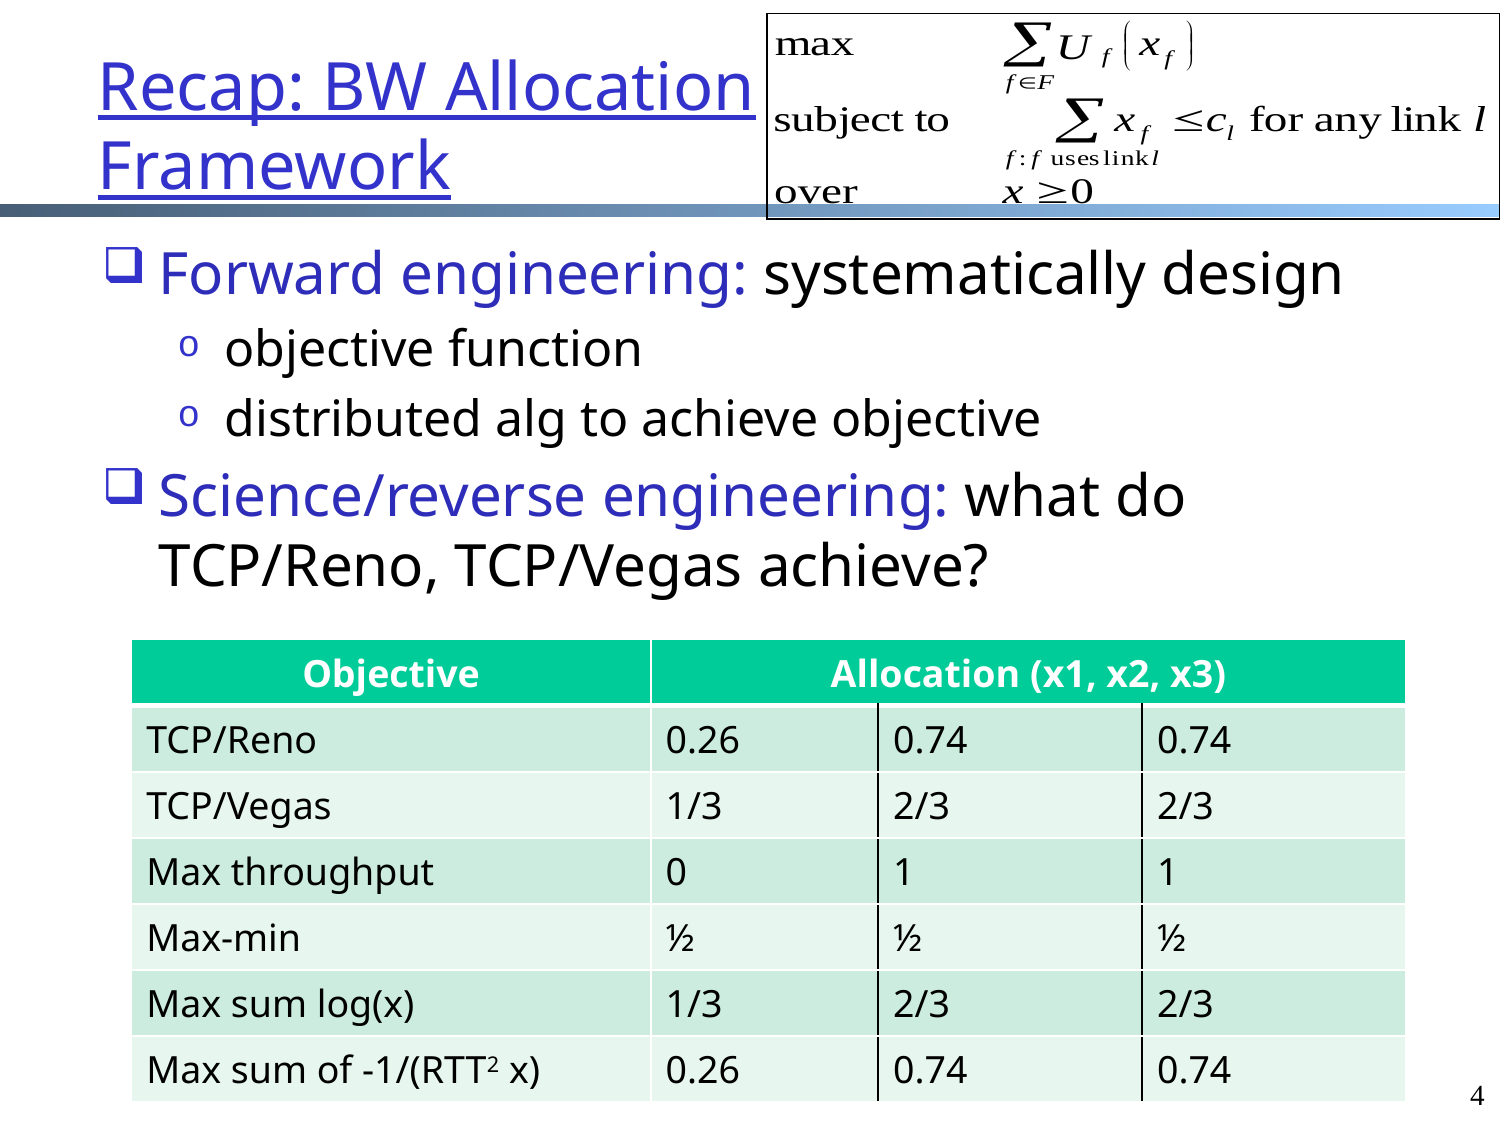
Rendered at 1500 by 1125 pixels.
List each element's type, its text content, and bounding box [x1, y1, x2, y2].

table_header Allocation (x1, x2, x3) [652, 640, 1405, 703]
table_cell 1 [1143, 839, 1405, 903]
table_header Objective [132, 640, 650, 703]
table_cell Max-min [132, 905, 650, 969]
table_cell TCP/Vegas [132, 773, 650, 837]
table_cell Max sum log(x) [132, 971, 650, 1035]
table_cell 0.26 [652, 708, 877, 771]
table_cell 2/3 [879, 773, 1141, 837]
table_cell 0.74 [1143, 1037, 1405, 1101]
table_cell 0.26 [652, 1037, 877, 1101]
table_cell 0.74 [879, 708, 1141, 771]
table_cell ½ [1143, 905, 1405, 969]
table_cell 1 [879, 839, 1141, 903]
table_cell 0 [652, 839, 877, 903]
table_cell 1/3 [652, 773, 877, 837]
table_cell 2/3 [1143, 773, 1405, 837]
table_cell Max sum of -1/(RTT2 x) [132, 1037, 650, 1101]
table_cell 2/3 [1143, 971, 1405, 1035]
table_cell ½ [879, 905, 1141, 969]
list Forward engineering: systematically design objective function distributed alg to achieve objective Science/reverse engineering: what do TCP/Reno, TCP/Vegas achieve? [87, 228, 1472, 992]
table_cell 1/3 [652, 971, 877, 1035]
table_cell TCP/Reno [132, 708, 650, 771]
table_cell Max throughput [132, 839, 650, 903]
title Recap: BW Allocation Framework [82, 29, 762, 218]
table_cell 0.74 [1143, 708, 1405, 771]
table_cell ½ [652, 905, 877, 969]
table_cell 2/3 [879, 971, 1141, 1035]
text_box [767, 13, 1499, 219]
slide_number 4 [1424, 1068, 1500, 1125]
table_cell 0.74 [879, 1037, 1141, 1101]
